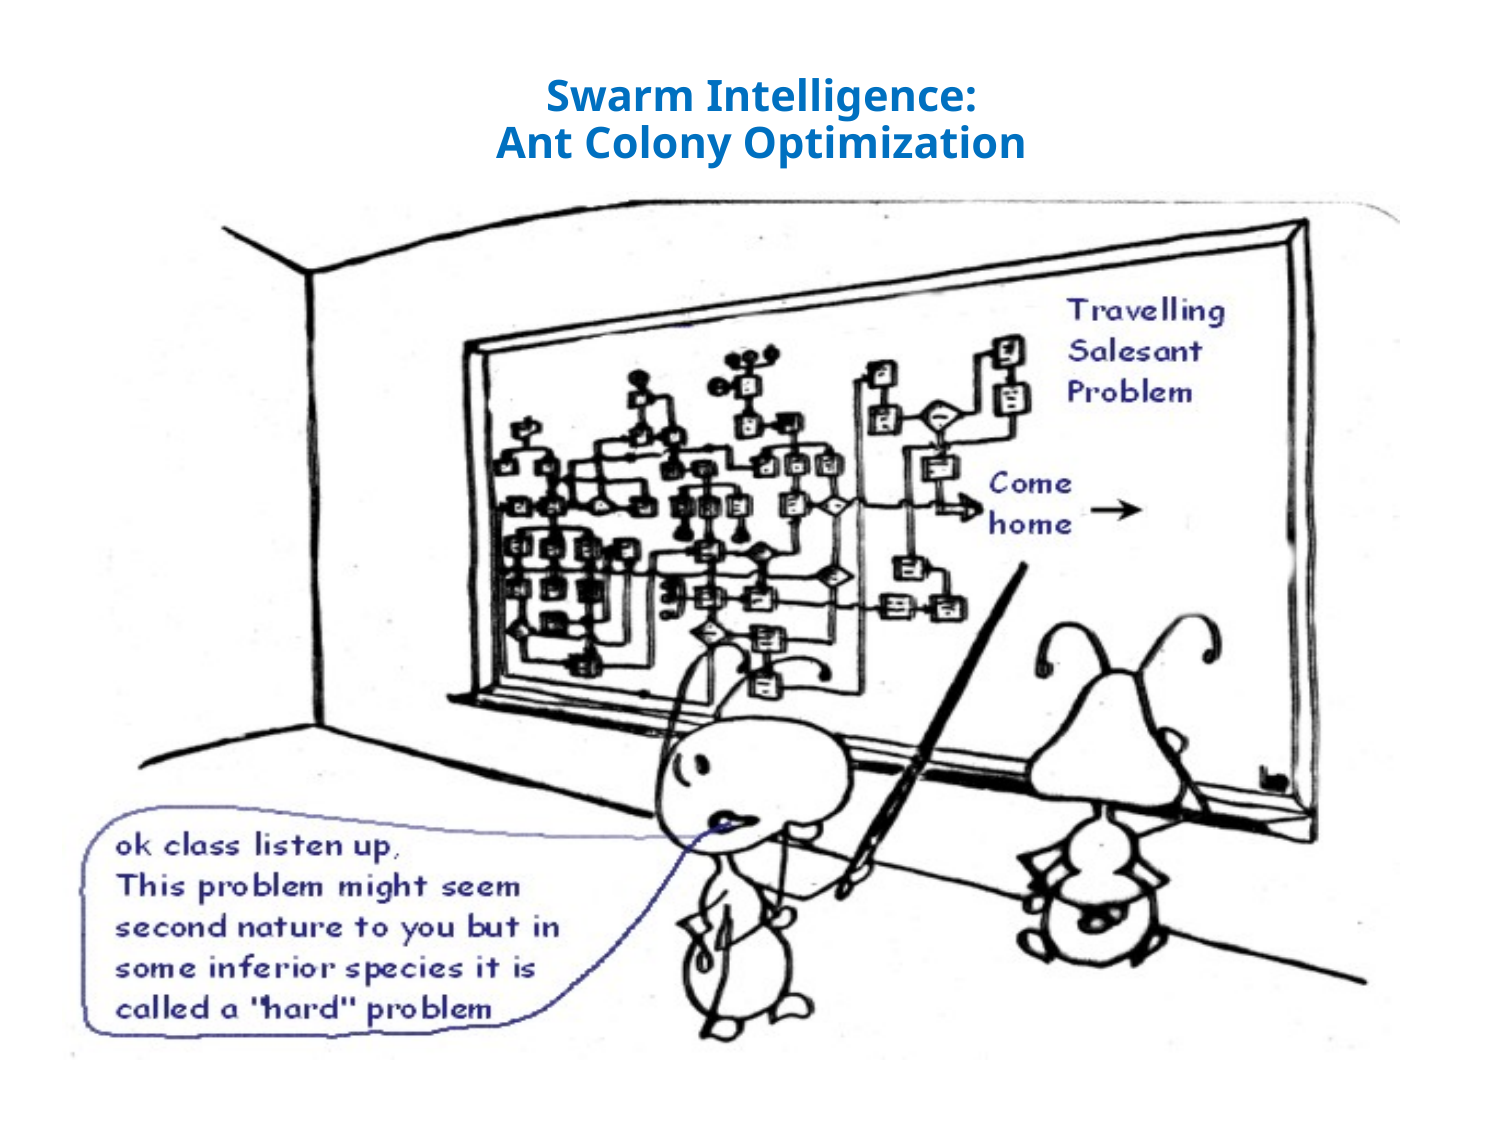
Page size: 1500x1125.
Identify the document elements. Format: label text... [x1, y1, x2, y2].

picture [62, 191, 1400, 1060]
title Swarm Intelligence: Ant Colony Optimization [198, 65, 1324, 175]
